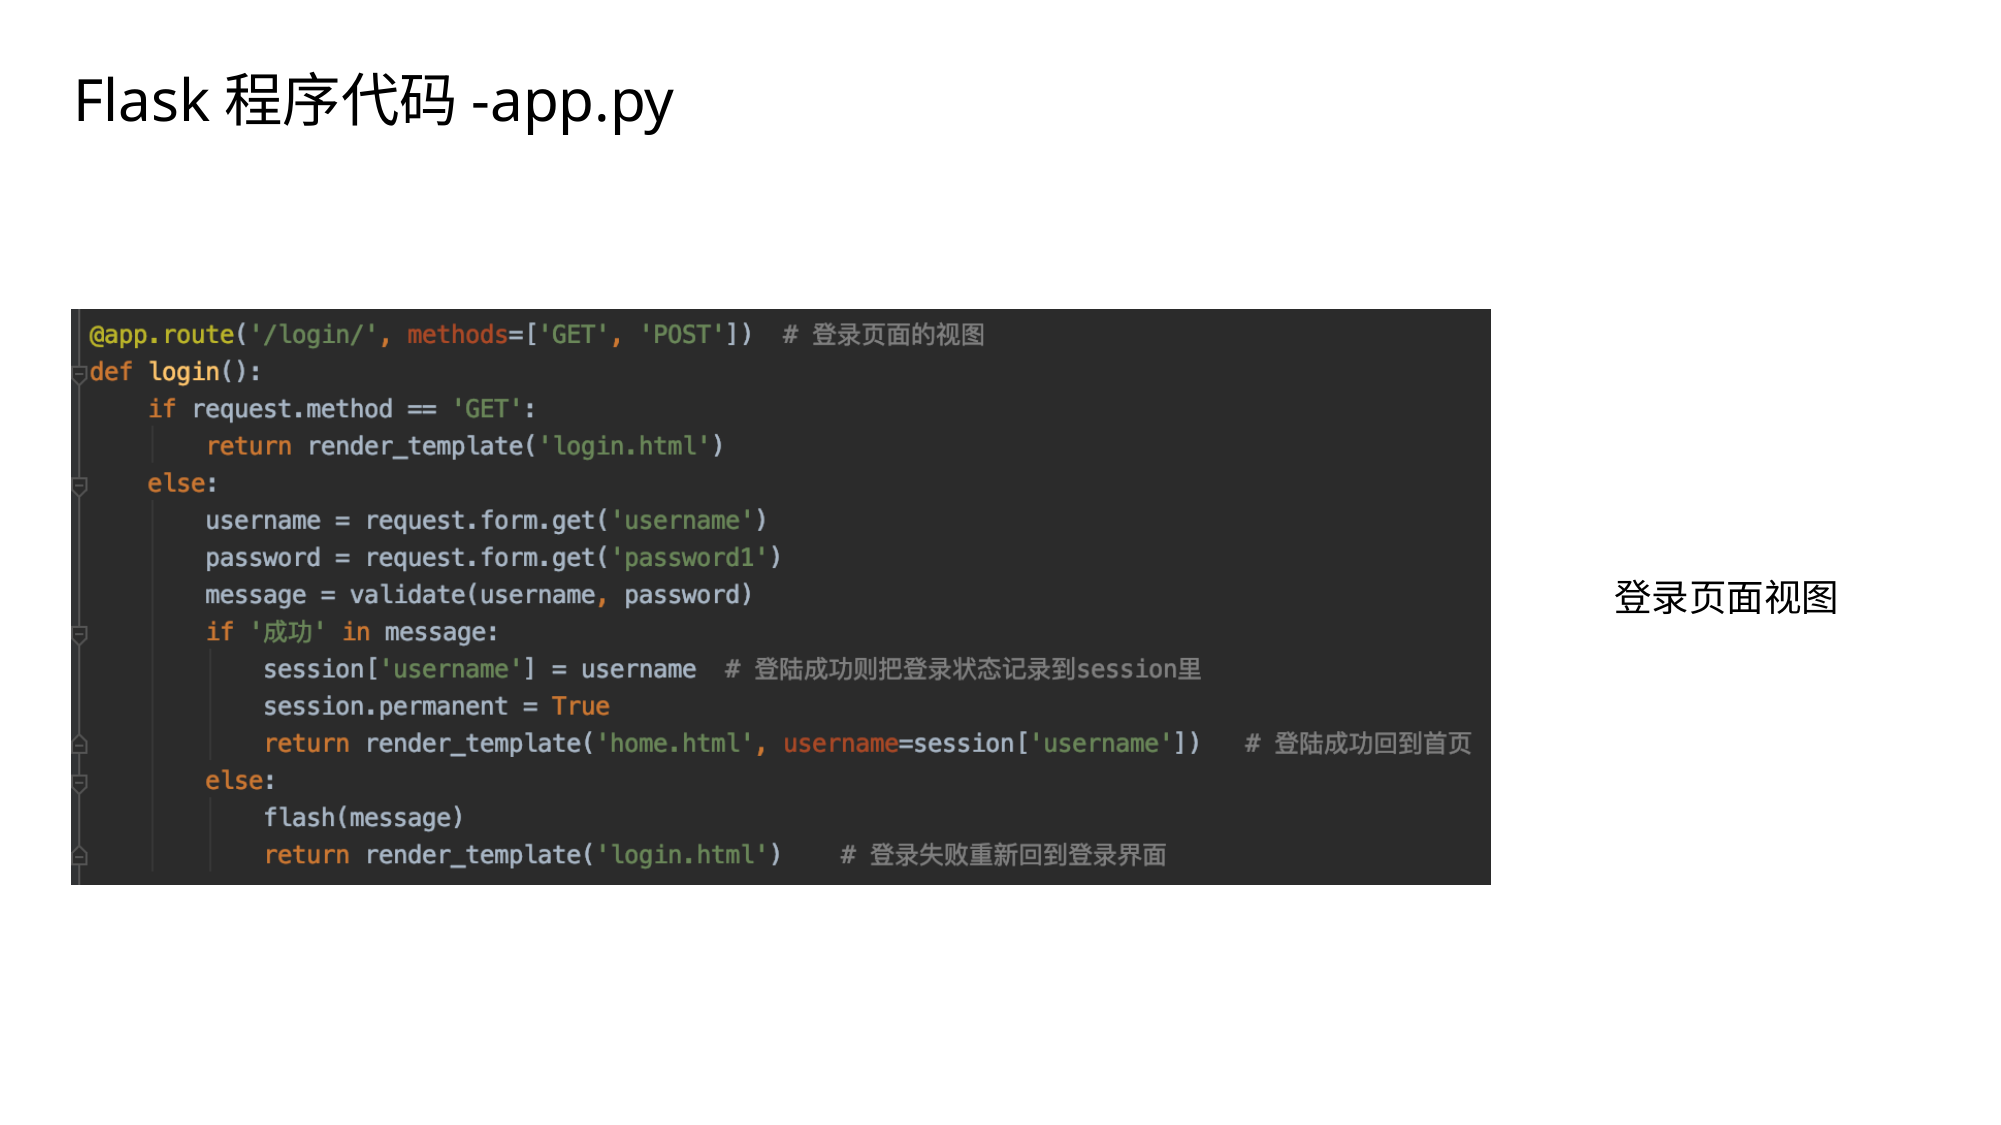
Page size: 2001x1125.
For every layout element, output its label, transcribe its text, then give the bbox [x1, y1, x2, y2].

picture [71, 309, 1491, 885]
text_box 登录页面视图 [1524, 566, 1929, 627]
text_box Flask程序代码-app.py [58, 55, 758, 141]
